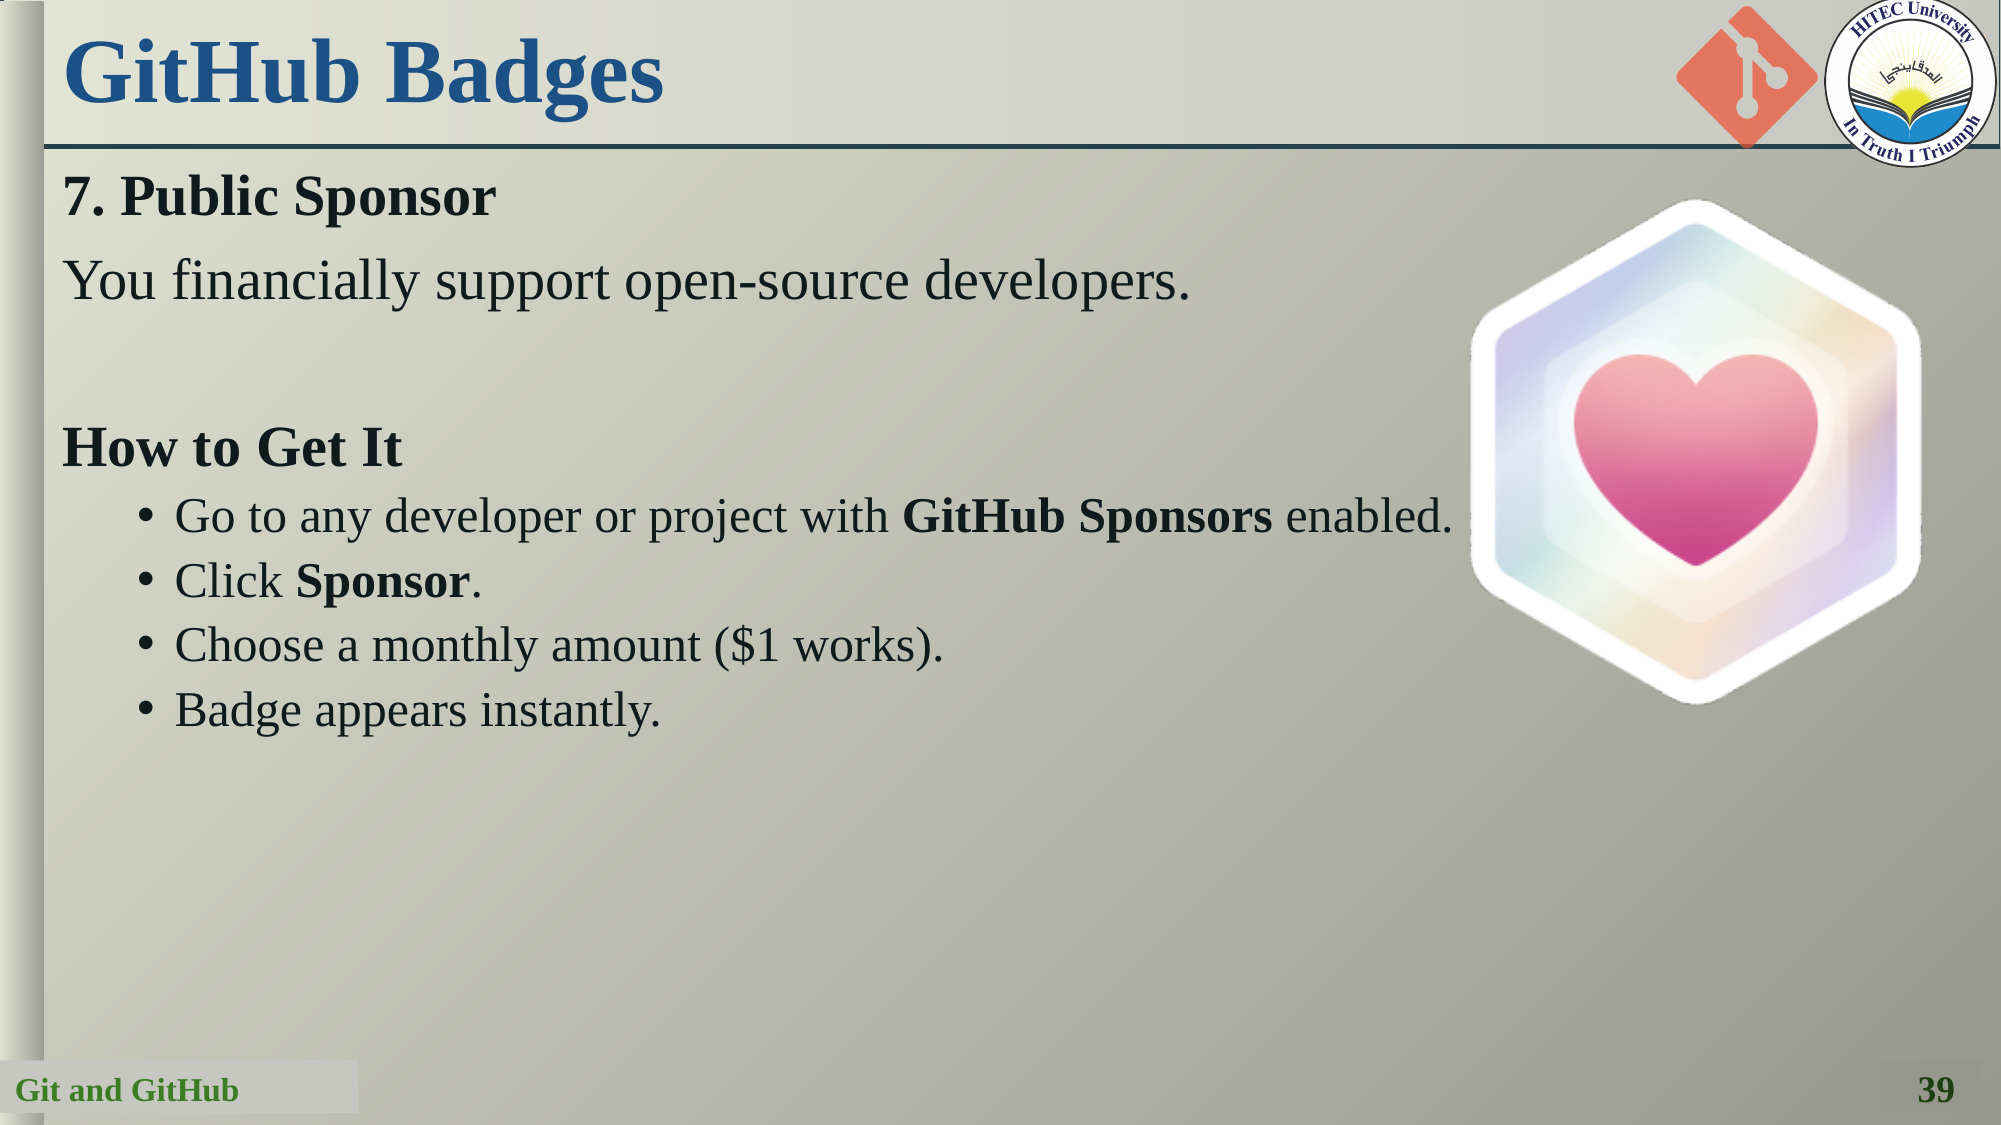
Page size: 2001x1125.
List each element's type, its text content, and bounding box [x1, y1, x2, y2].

title GitHub Badges [47, 5, 1915, 141]
picture [1396, 0, 1998, 754]
list 7. Public Sponsor You financially support open-source developers. How to Get It Go to any developer or project with GitHub Sponsors enabled. Click Sponsor. Choose a monthly amount ($1 works). Badge appears instantly. [47, 157, 1975, 1100]
slide_number 39 [1692, 1057, 1970, 1118]
picture [1672, 144, 1823, 149]
